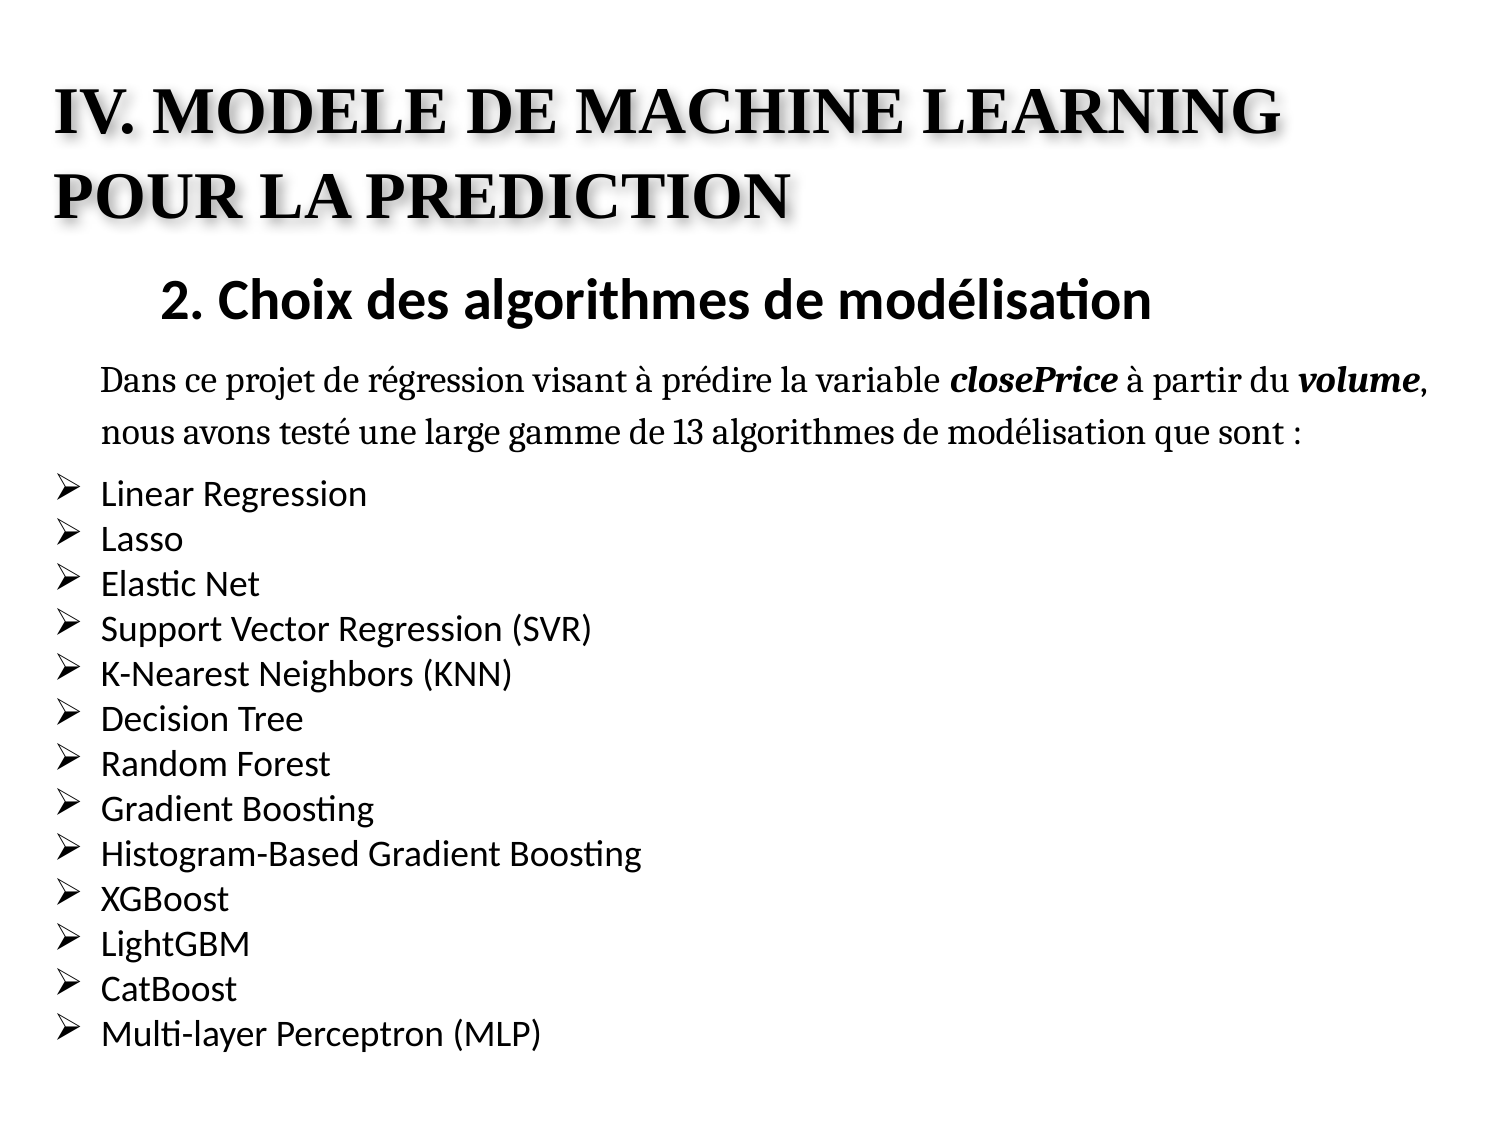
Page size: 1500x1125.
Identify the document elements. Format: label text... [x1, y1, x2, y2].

text_box 2. Choix des algorithmes de modélisation [145, 217, 1198, 339]
text_box Dans ce projet de régression visant à prédire la variable closePrice à partir du volume, nous avons testé une large gamme de 13 algorithmes de modélisation que sont : Linear Regression Lasso Elastic Net Support Vector Regression (SVR) K-Nearest Neighbors (KNN) Decision Tree Random Forest Gradient Boosting Histogram-Based Gradient Boosting XGBoost LightGBM CatBoost Multi-layer Perceptron (MLP) [39, 341, 1482, 1113]
text_box IV. MODELE DE MACHINE LEARNING POUR LA PREDICTION [39, 53, 1482, 240]
